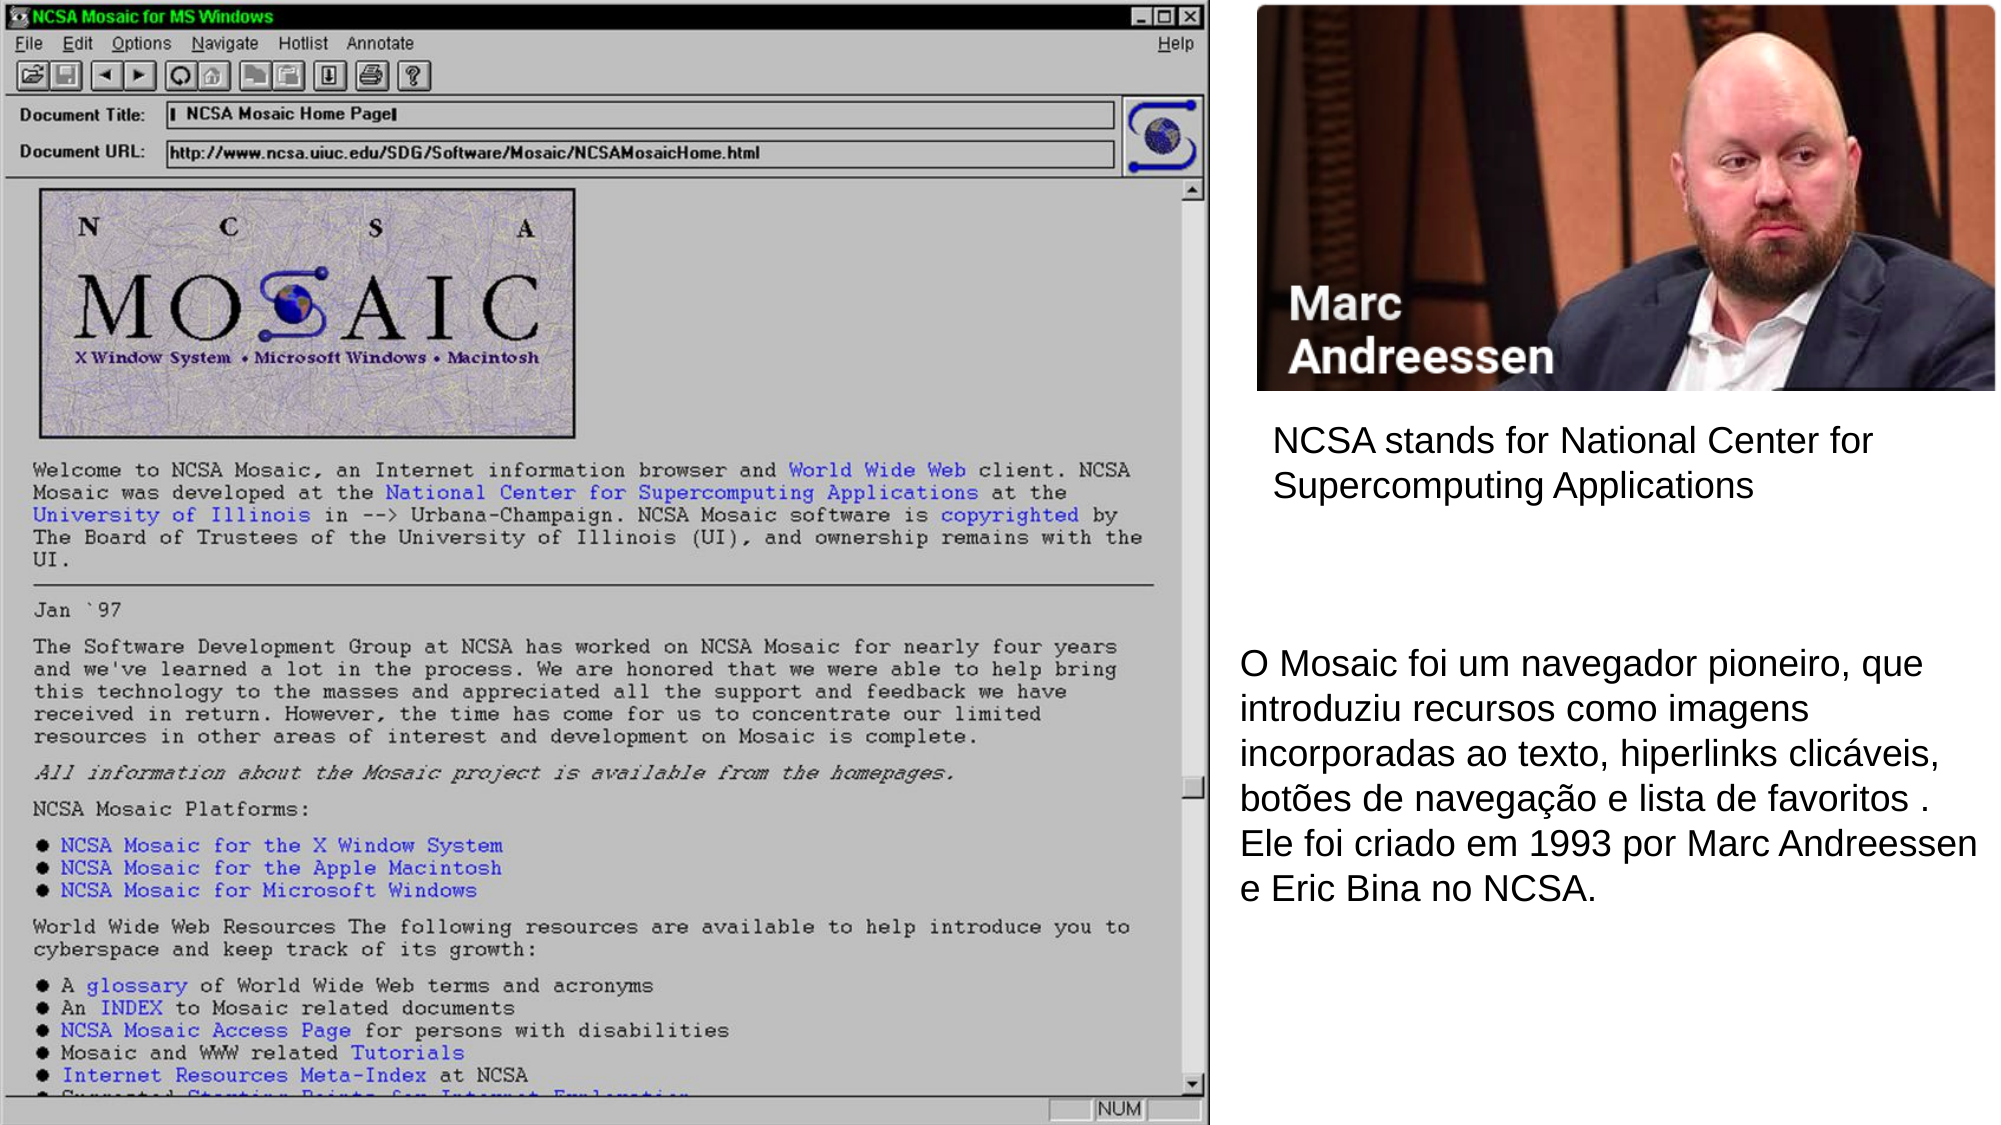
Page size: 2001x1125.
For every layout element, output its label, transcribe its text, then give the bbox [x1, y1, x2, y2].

picture [1257, 0, 2000, 391]
text_box O Mosaic foi um navegador pioneiro, que introduziu recursos como imagens incorporadas ao texto, hiperlinks clicáveis, botões de navegação e lista de favoritos . Ele foi criado em 1993 por Marc Andreessen e Eric Bina no NCSA. [1224, 631, 2000, 917]
text_box NCSA stands for National Center for Supercomputing Applications [1257, 408, 1975, 514]
picture [0, 0, 1210, 1125]
